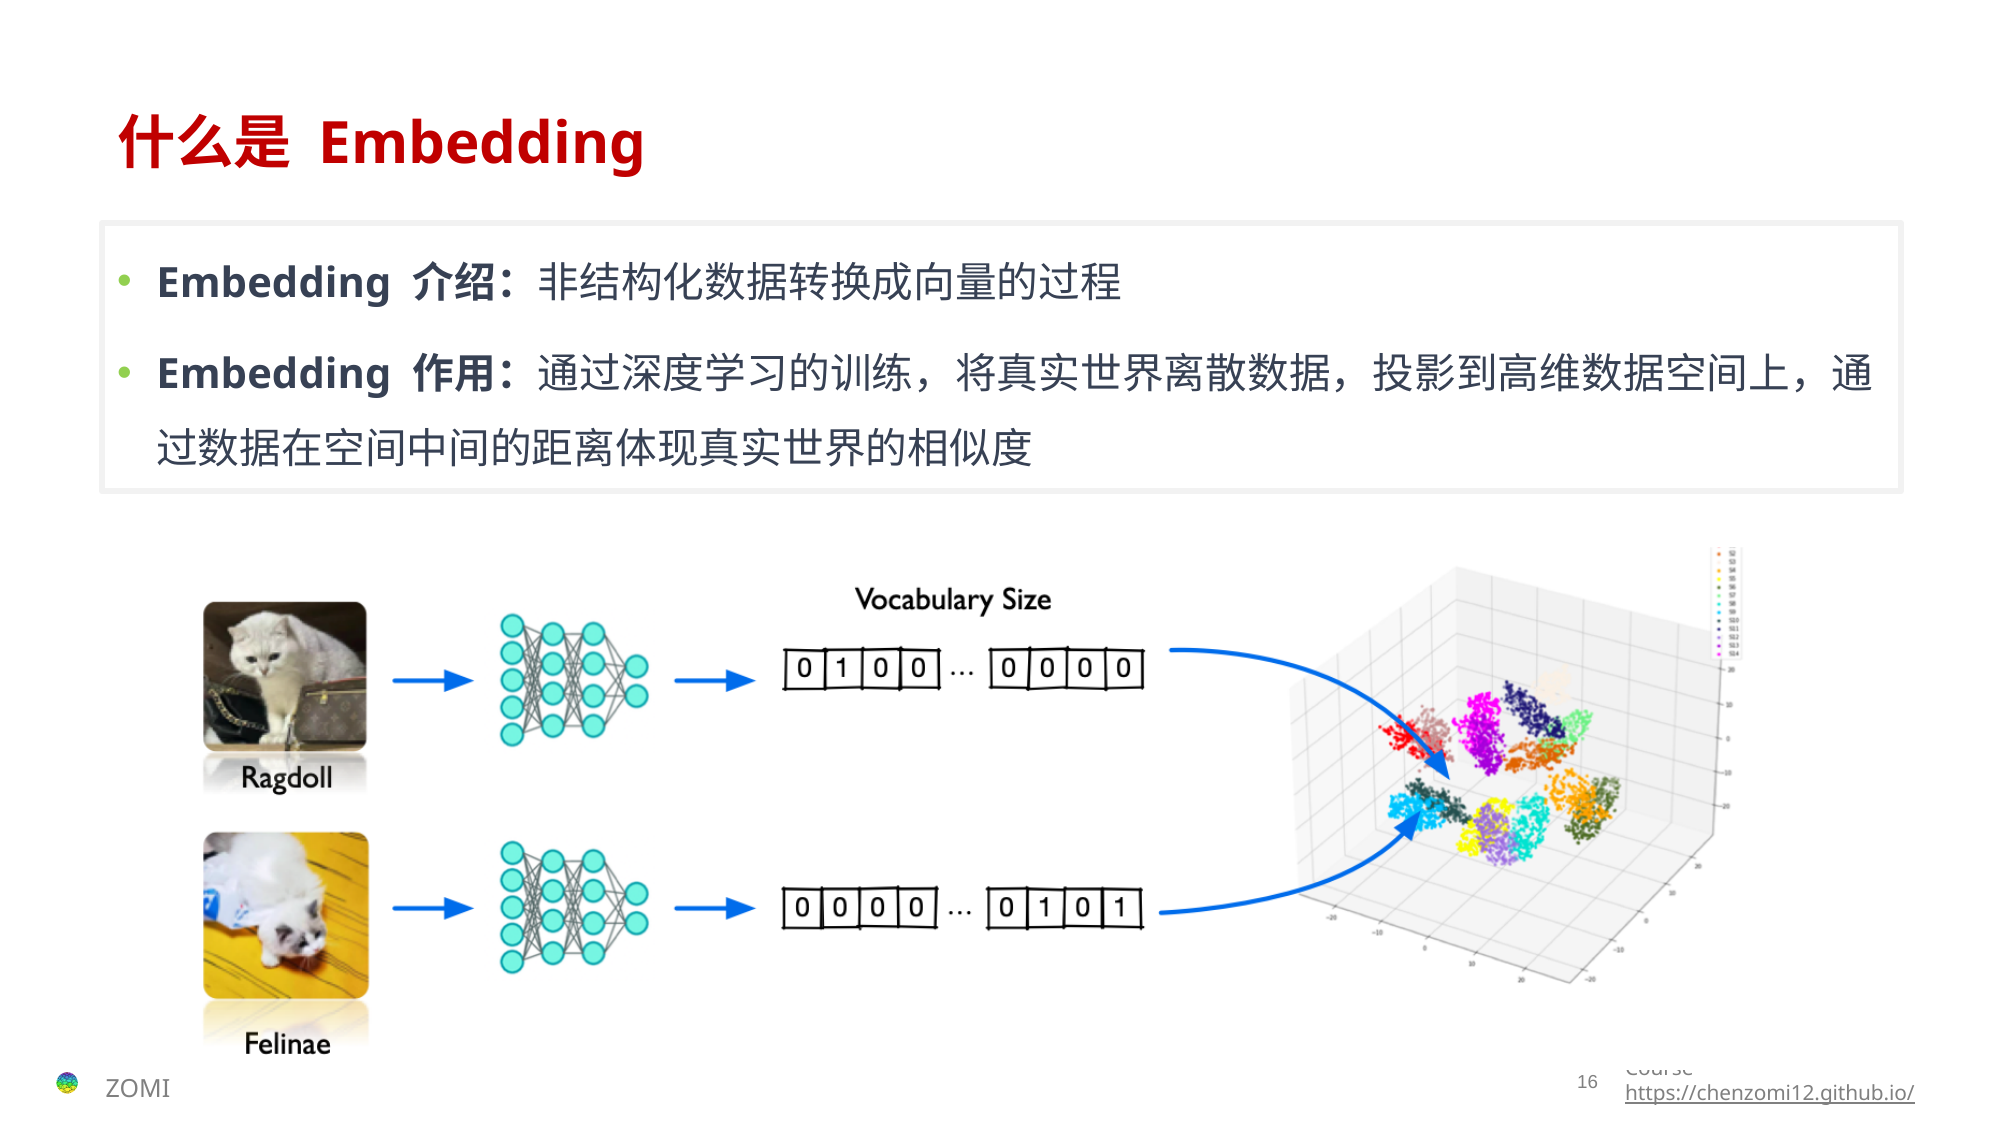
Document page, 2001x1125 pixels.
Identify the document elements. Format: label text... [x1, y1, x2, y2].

list Embedding 介绍：非结构化数据转换成向量的过程 Embedding 作用：通过深度学习的训练，将真实世界离散数据，投影到高维数据空间上，通过数据在空间中间的距离体现真实世界的相似度 [102, 223, 1901, 492]
title 什么是 Embedding [102, 91, 1901, 189]
picture [57, 1073, 77, 1093]
picture [200, 546, 1753, 1071]
